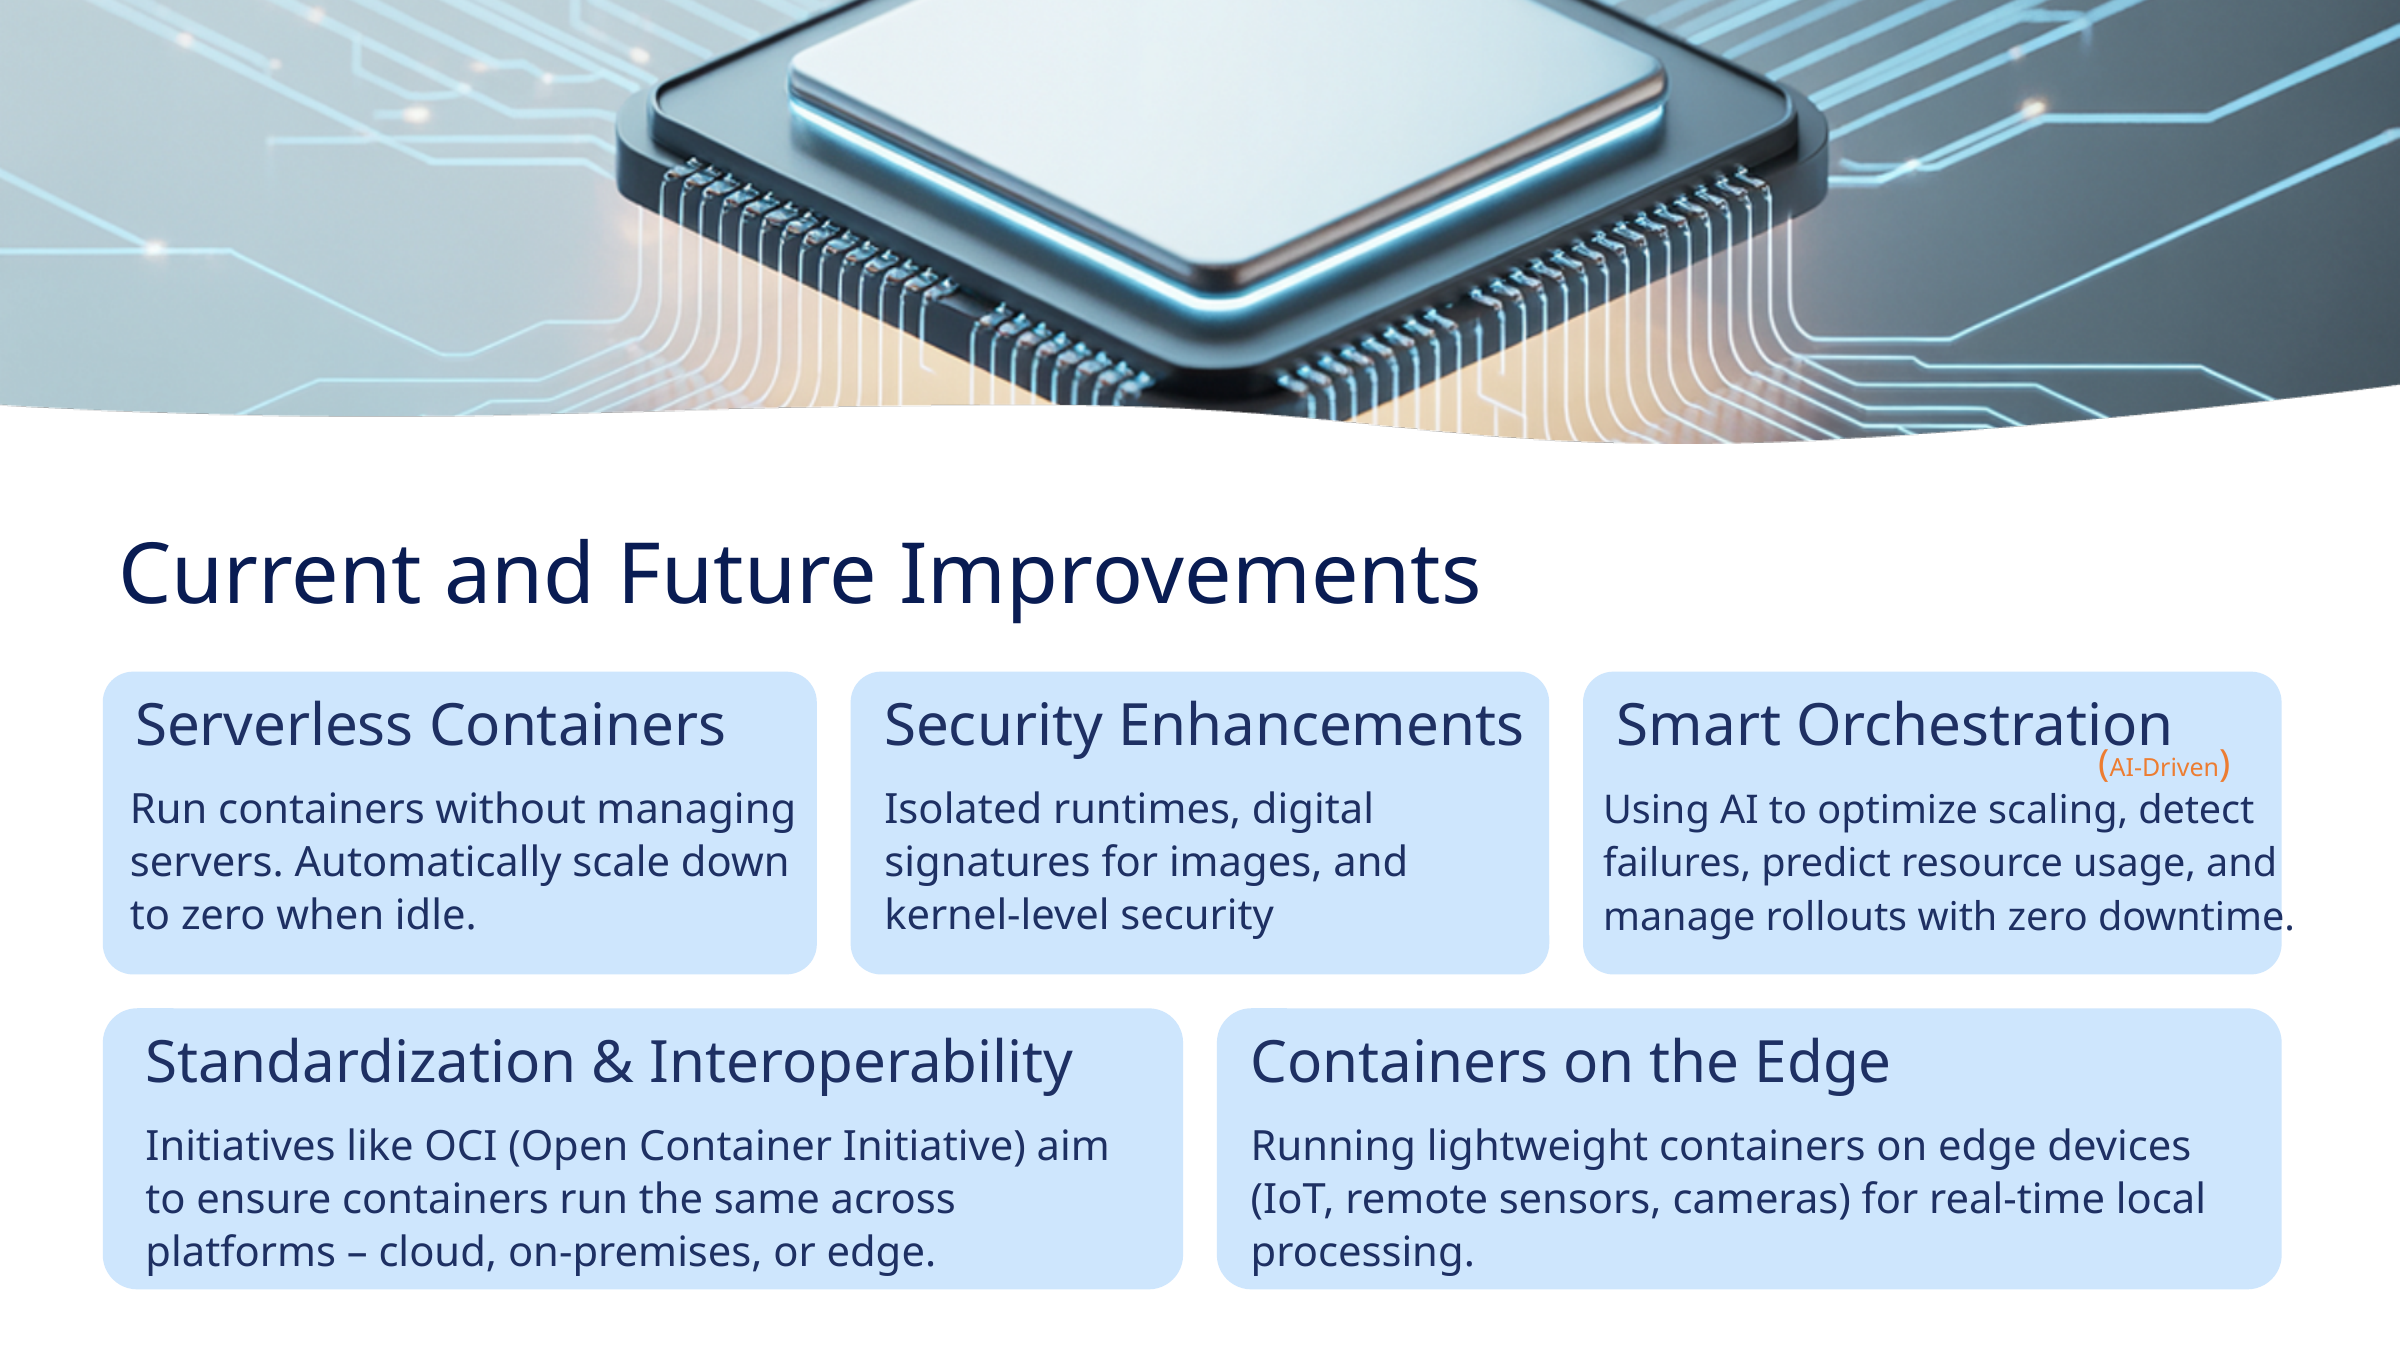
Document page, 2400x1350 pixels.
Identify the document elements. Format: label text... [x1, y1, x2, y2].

text_box [102, 1008, 1184, 1290]
text_box (AI-Driven) [2098, 731, 2276, 785]
text_box Security Enhancements [884, 705, 1361, 759]
text_box Run containers without managing servers. Automatically scale down to zero when idle. [130, 778, 829, 941]
text_box Using AI to optimize scaling, detect failures, predict resource usage, and manage rollouts with zero downtime. [1603, 778, 2302, 941]
text_box [850, 671, 1550, 975]
text_box [1583, 671, 2282, 975]
picture [0, 0, 2400, 444]
text_box Running lightweight containers on edge devices (IoT, remote sensors, cameras) for real-time local processing. [1250, 1115, 2248, 1224]
text_box Serverless Containers [135, 705, 558, 759]
text_box [102, 671, 817, 975]
text_box Isolated runtimes, digital signatures for images, and kernel-level security [884, 778, 1516, 887]
text_box Containers on the Edge [1250, 1042, 1674, 1095]
text_box [1216, 1008, 2282, 1290]
text_box Initiatives like OCI (Open Container Initiative) aim to ensure containers run the same across platforms – cloud, on-premises, or edge. [145, 1115, 1143, 1224]
text_box Standardization & Interoperability [145, 1042, 568, 1095]
text_box Smart Orchestration [1616, 705, 2040, 759]
text_box Current and Future Improvements [118, 515, 1472, 621]
